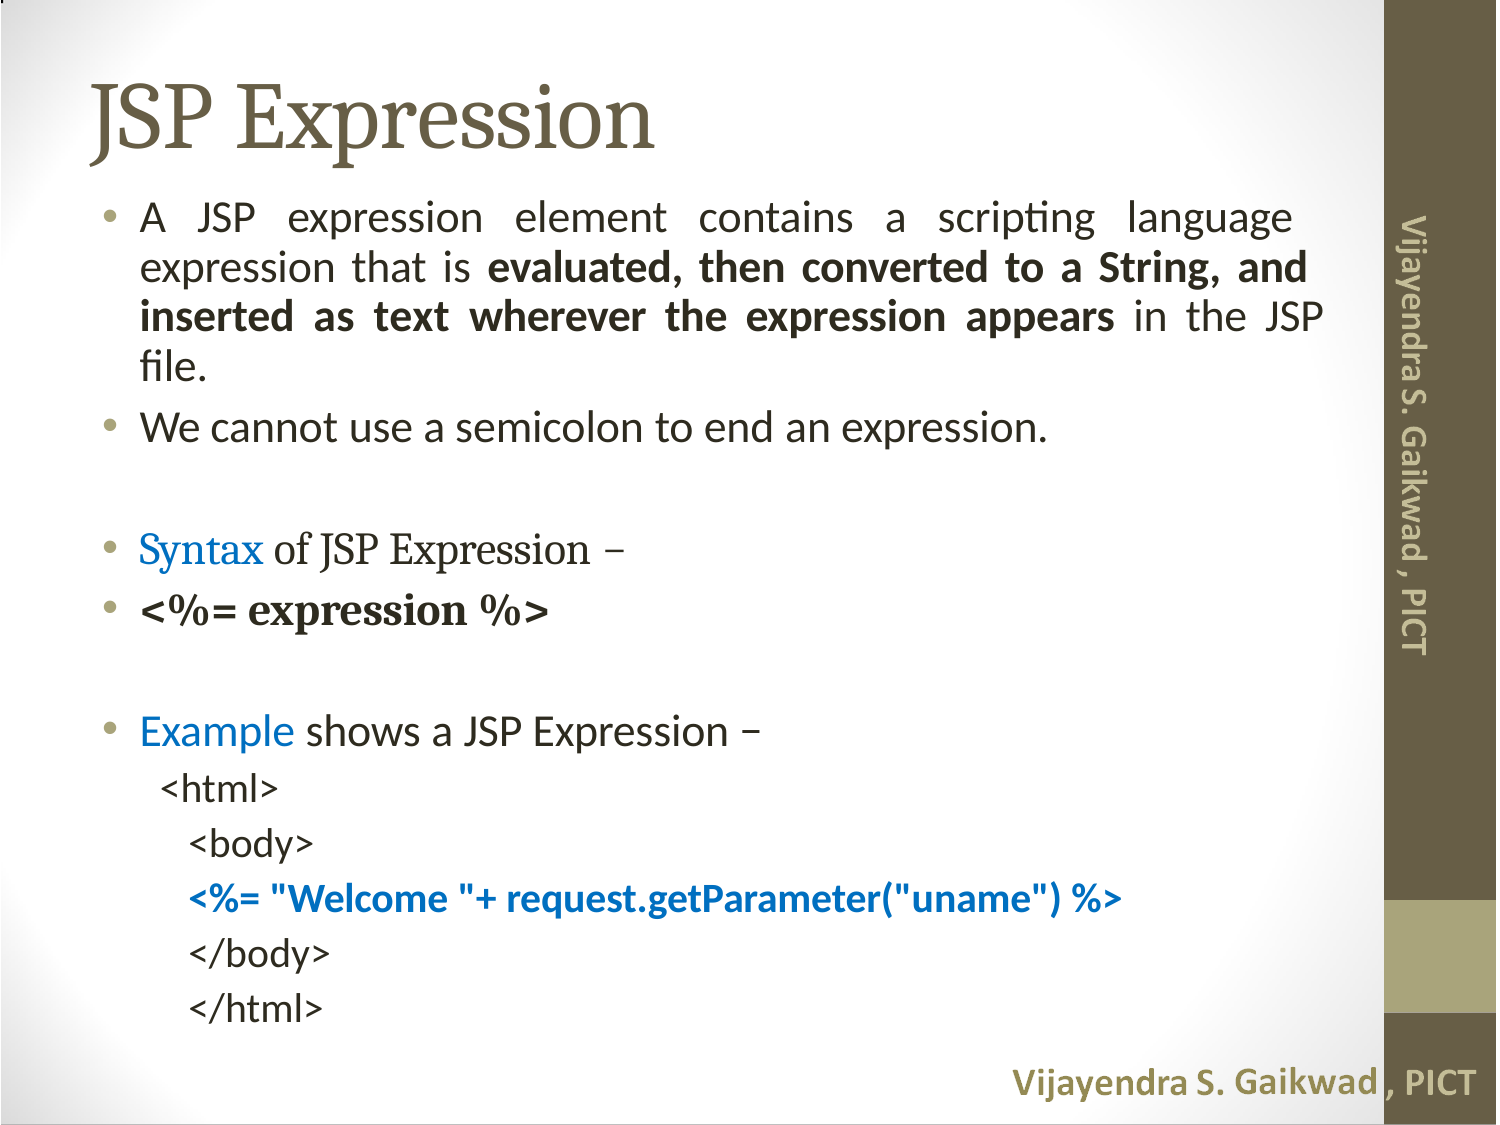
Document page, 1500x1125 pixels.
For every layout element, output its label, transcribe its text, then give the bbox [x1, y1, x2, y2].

title JSP Expression [87, 50, 671, 241]
picture [0, 0, 1500, 1125]
text_box A JSP expression element contains a scripting language expression that is evaluated, then converted to a String, and inserted as text wherever the expression appears in the JSP file. We cannot use a semicolon to end an expression. Syntax of JSP Expression − <%= expression %> Example shows a JSP Expression − <html> <body> <%= "Welcome "+ request.getParameter("uname") %> </body> </html> [99, 185, 1325, 1031]
